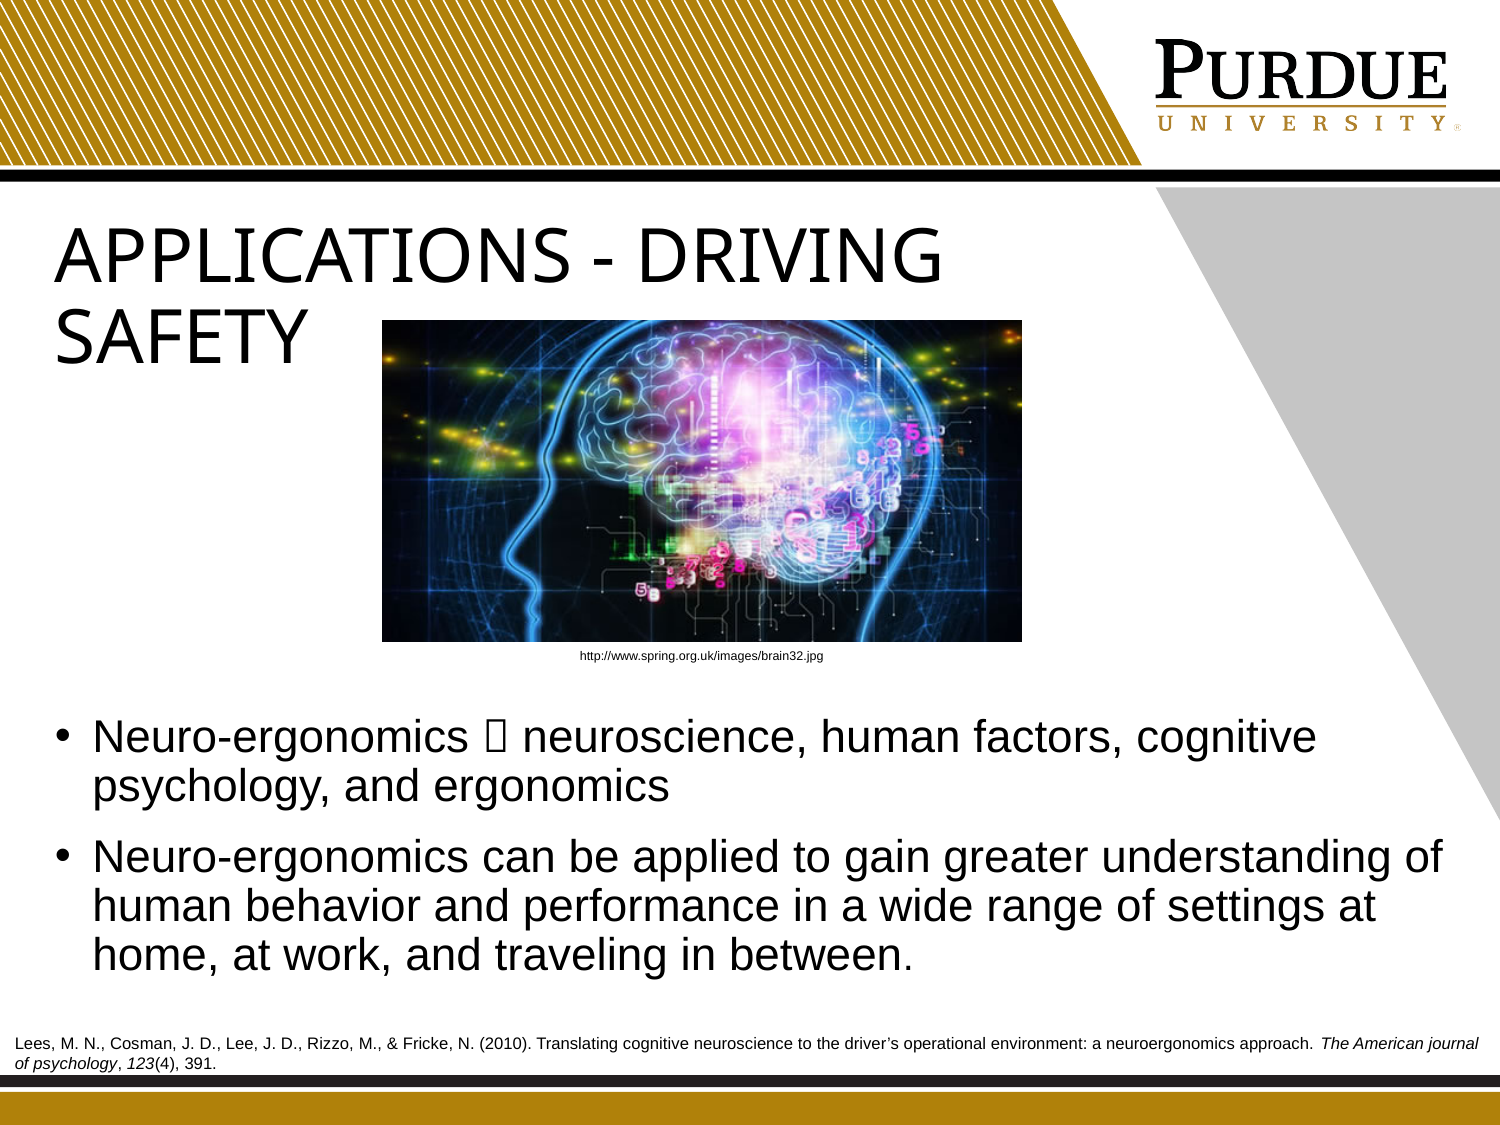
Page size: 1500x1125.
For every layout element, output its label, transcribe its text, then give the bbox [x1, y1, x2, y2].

picture [1155, 39, 1461, 131]
list Neuro-ergonomics  neuroscience, human factors, cognitive psychology, and ergonomics Neuro-ergonomics can be applied to gain greater understanding of human behavior and performance in a wide range of settings at home, at work, and traveling in between. [55, 712, 1471, 1025]
text_box http://www.spring.org.uk/images/brain32.jpg [565, 642, 839, 670]
text_box Lees, M. N., Cosman, J. D., Lee, J. D., Rizzo, M., & Fricke, N. (2010). Translating cognitive neuroscience to the driver’s operational environment: a neuroergonomics approach. The American journal of psychology, 123(4), 391. [0, 1025, 1500, 1080]
picture [382, 320, 1022, 642]
title Applications - Driving Safety [55, 217, 1094, 294]
